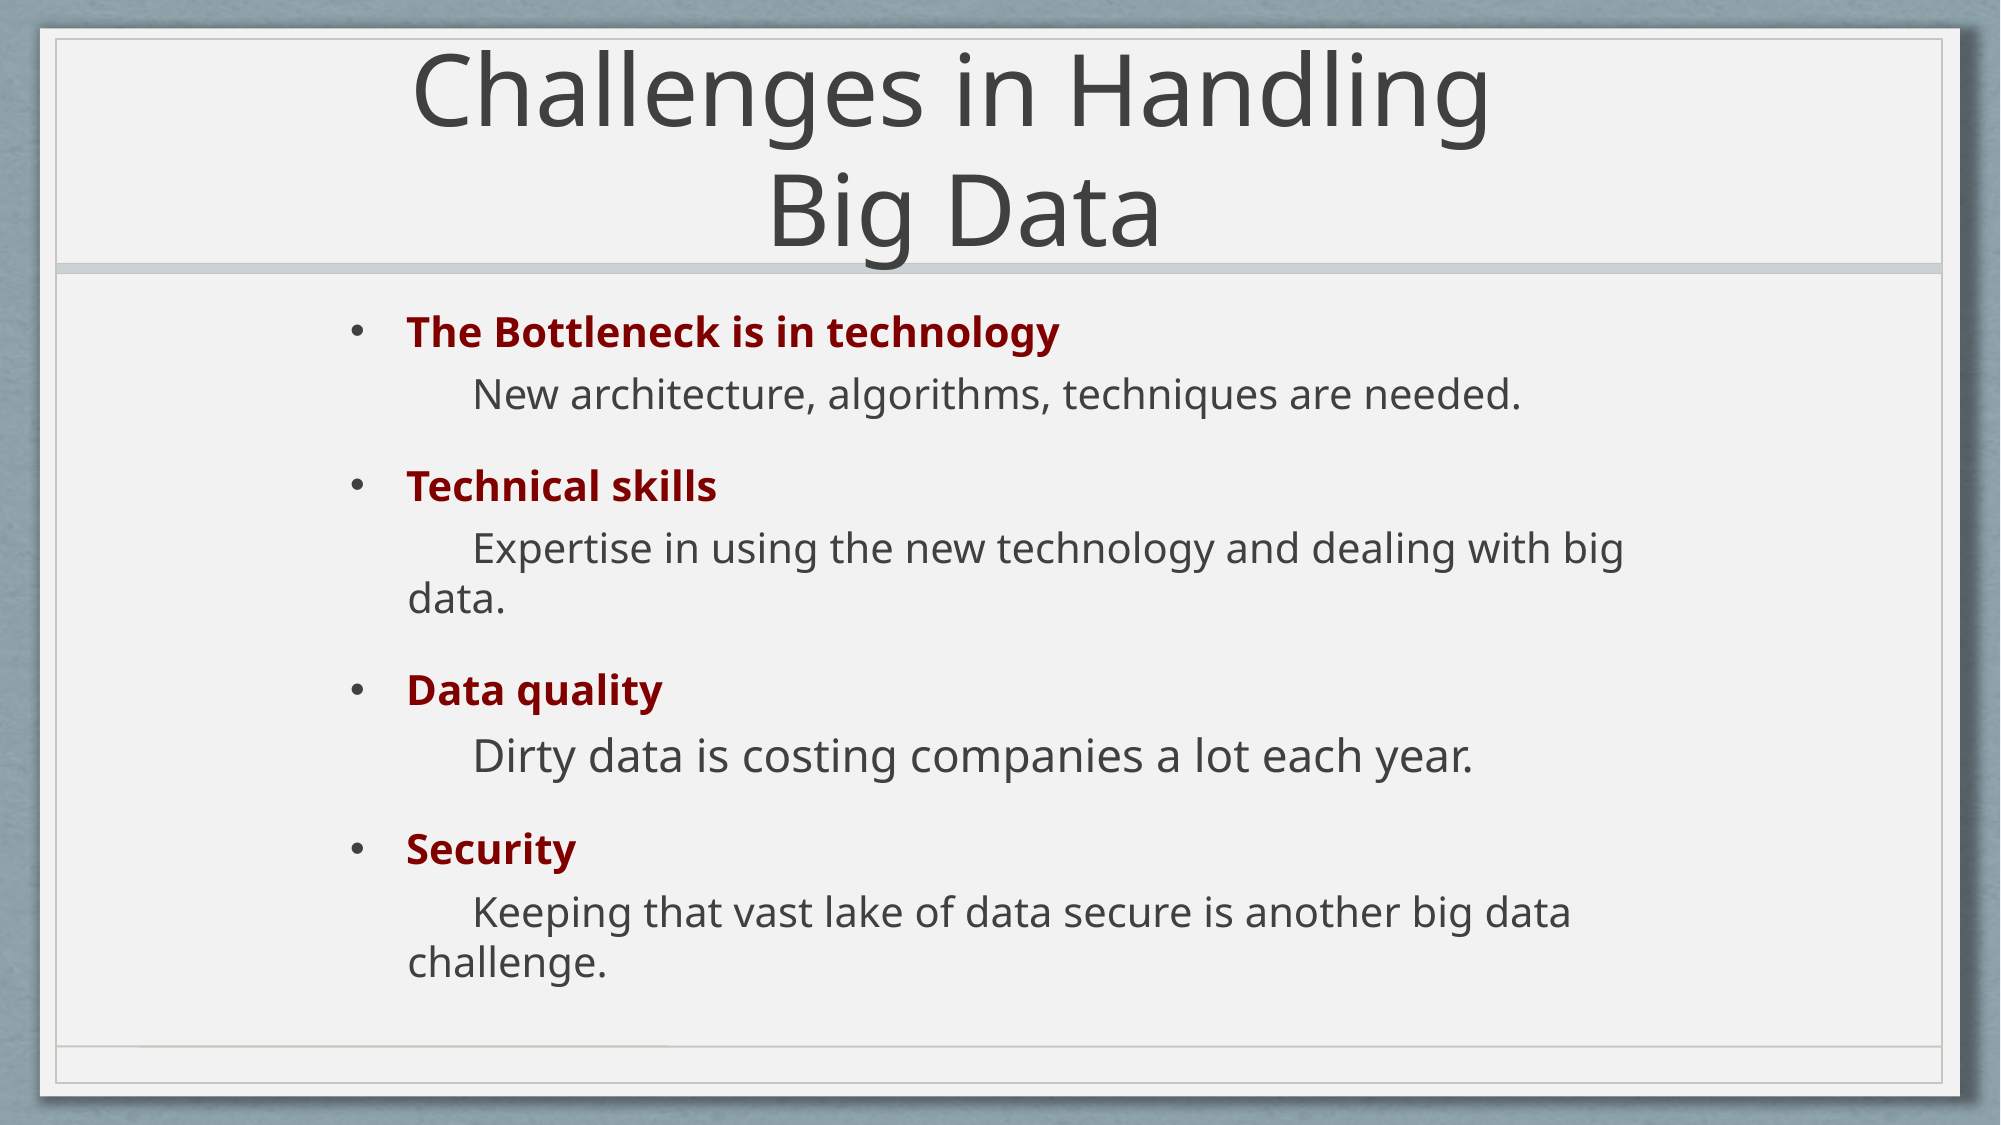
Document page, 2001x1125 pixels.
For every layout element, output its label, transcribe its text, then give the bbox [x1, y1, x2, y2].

title Challenges in Handling Big Data [281, 51, 1649, 242]
list The Bottleneck is in technology New architecture, algorithms, techniques are needed. Technical skills Expertise in using the new technology and dealing with big data. Data quality Dirty data is costing companies a lot each year. Security Keeping that vast lake of data secure is another big data challenge. [335, 297, 1697, 1024]
